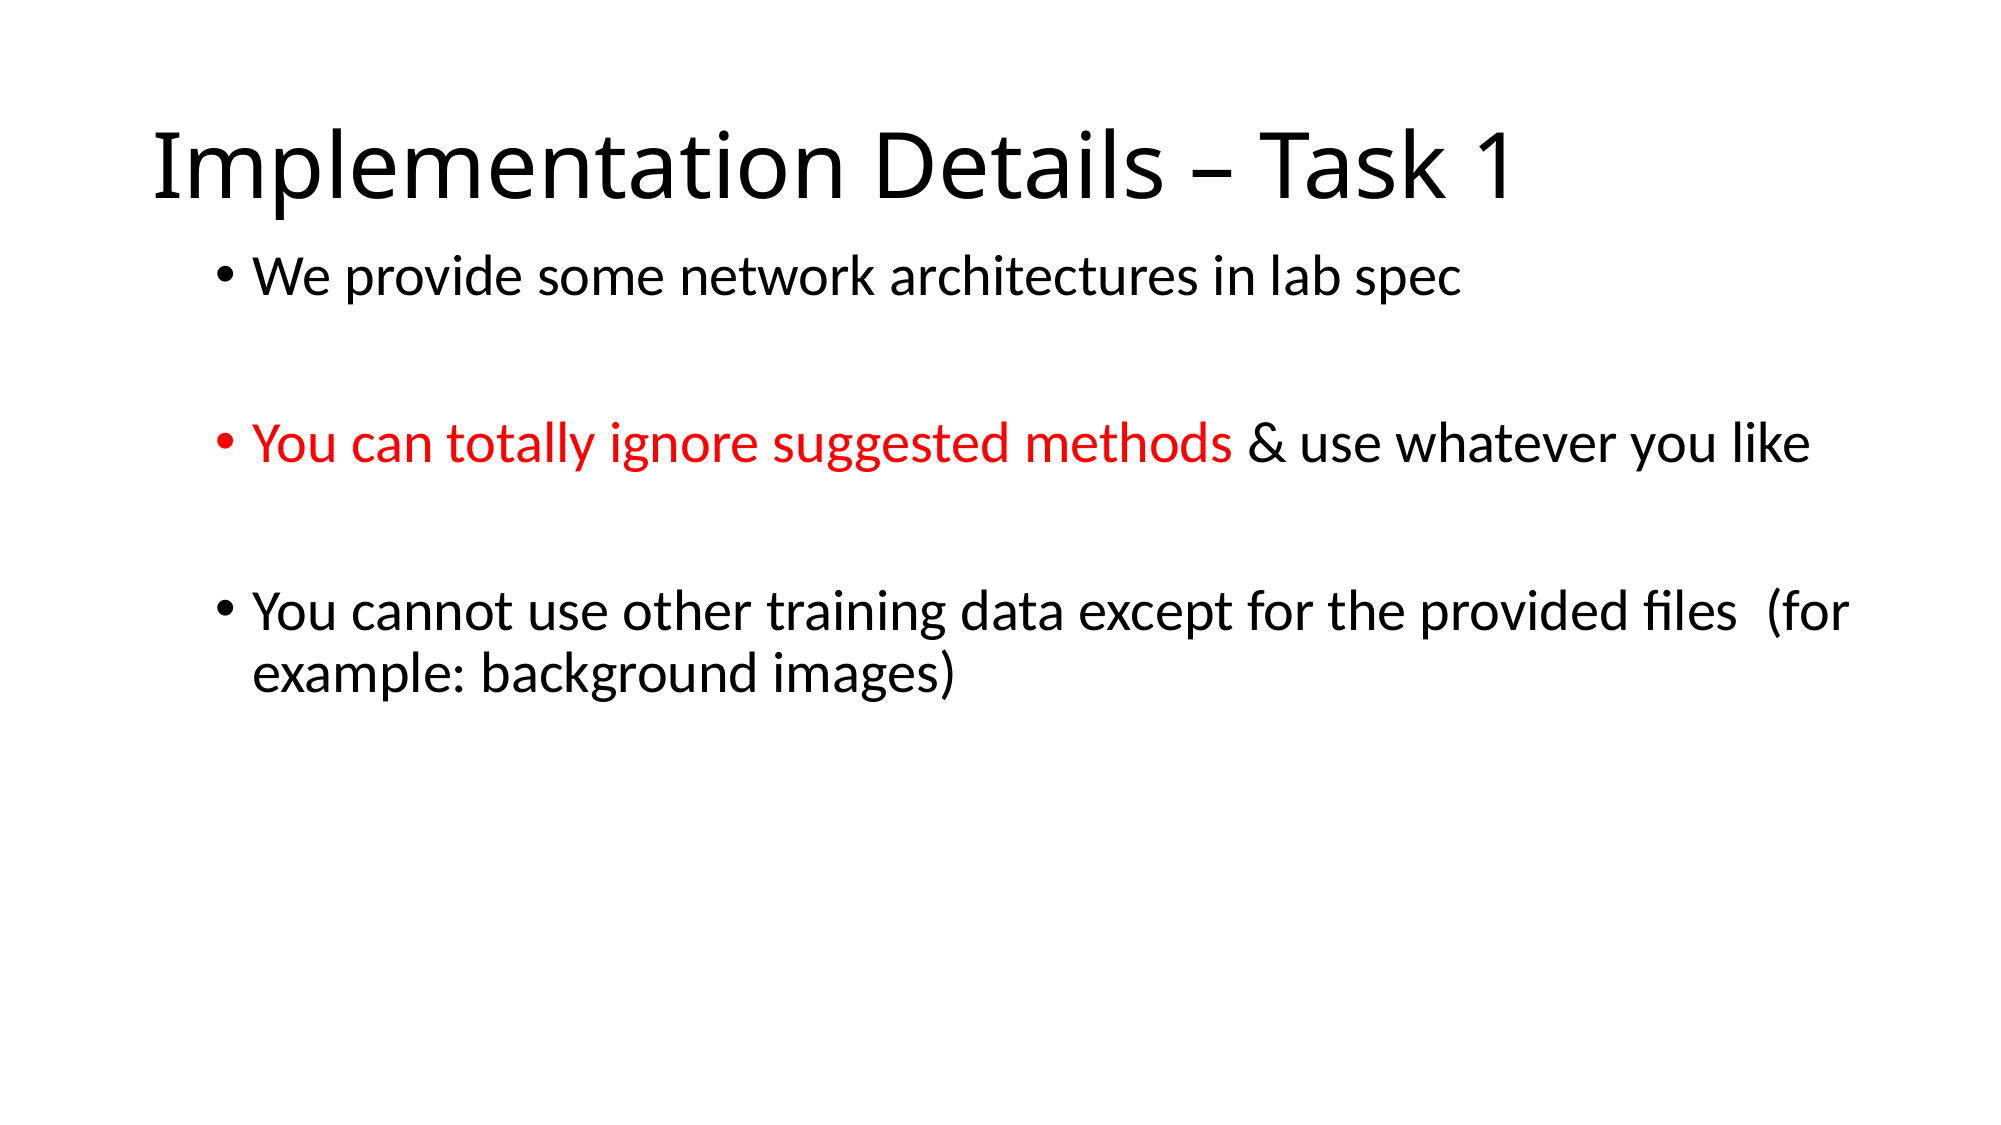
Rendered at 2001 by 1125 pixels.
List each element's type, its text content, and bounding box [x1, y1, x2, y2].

title Implementation Details – Task 1 [137, 59, 1863, 278]
list We provide some network architectures in lab spec You can totally ignore suggested methods & use whatever you like You cannot use other training data except for the provided files (for example: background images) [200, 237, 1900, 1102]
